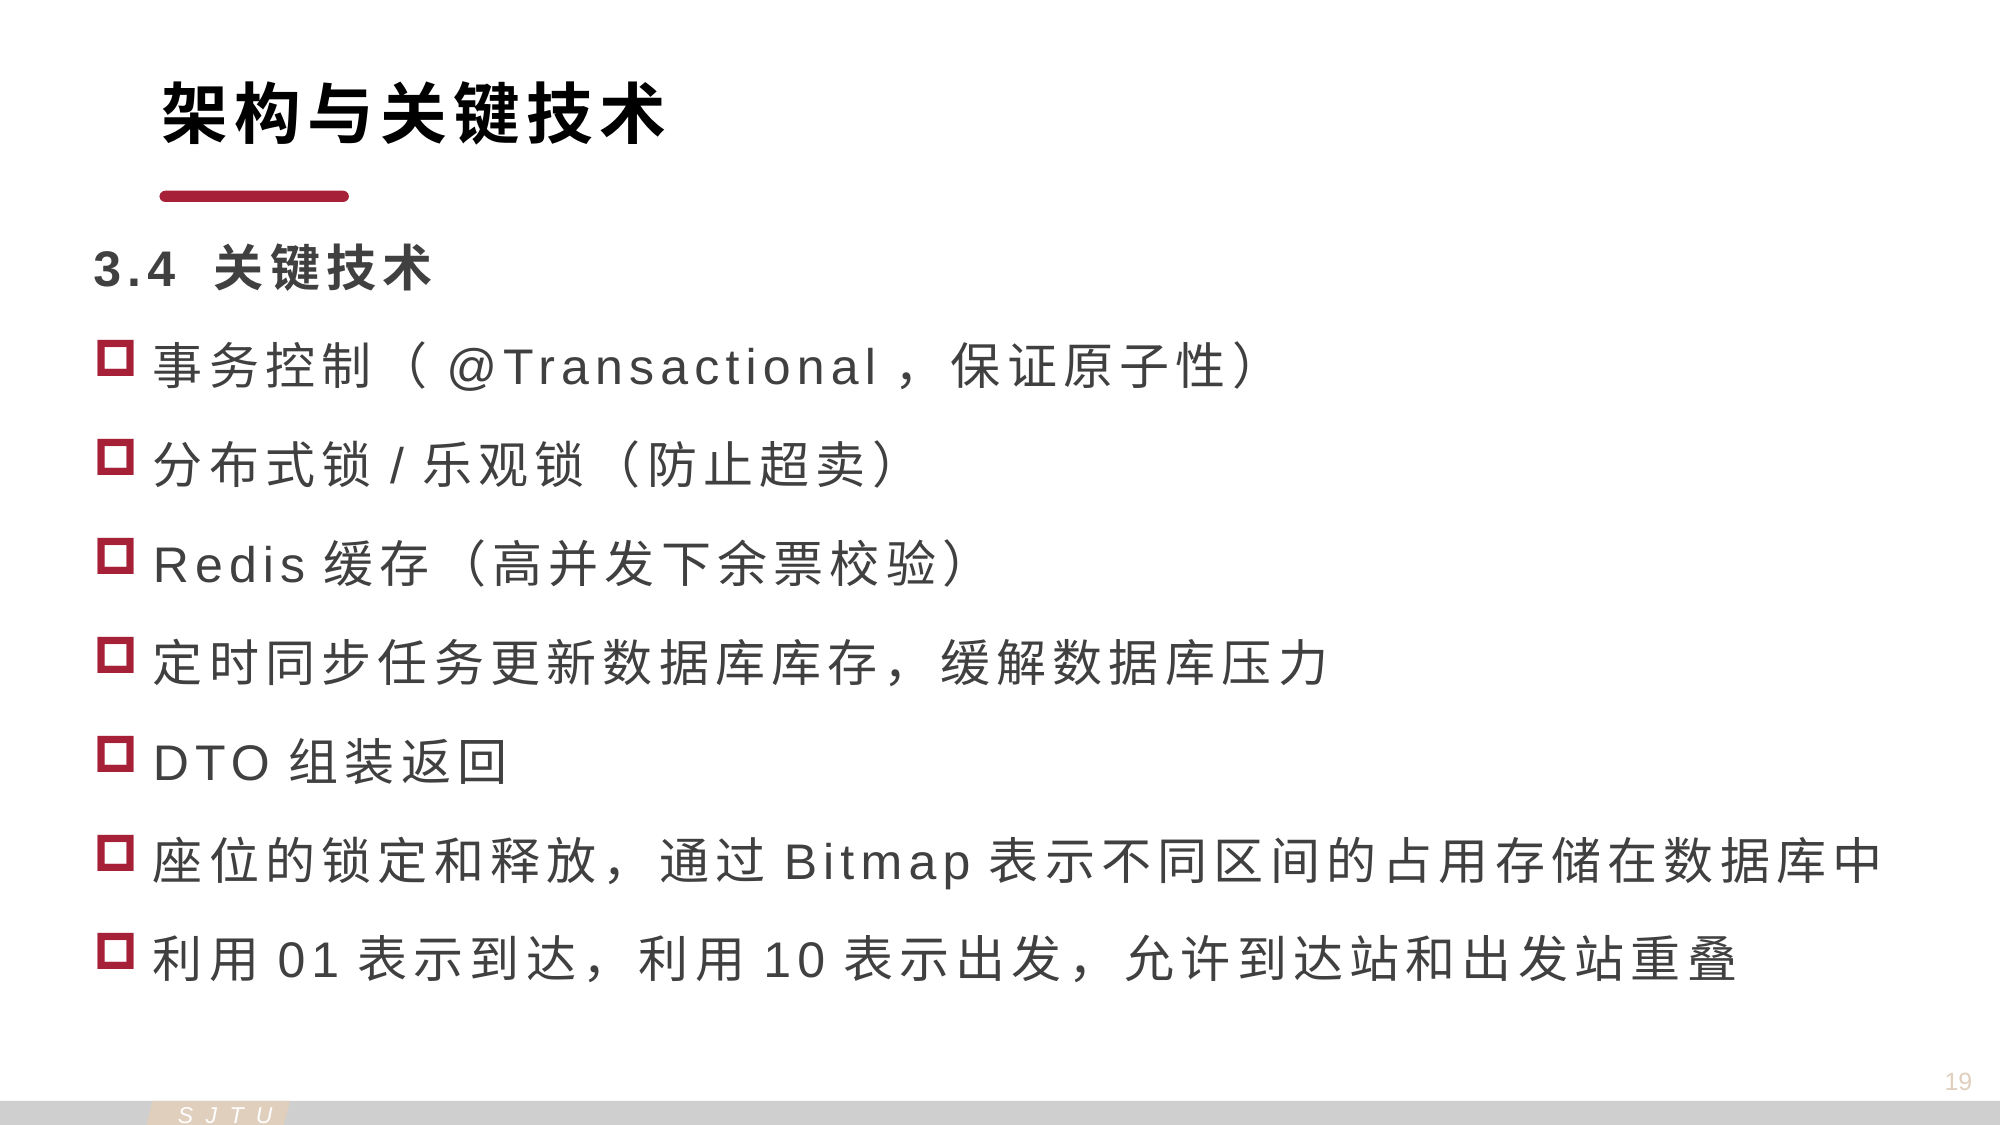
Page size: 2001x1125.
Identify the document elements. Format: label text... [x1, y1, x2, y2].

list 架构与关键技术 [146, 62, 1750, 161]
slide_number 19 [1817, 1052, 1988, 1109]
list 3.4 关键技术 事务控制（@Transactional，保证原子性） 分布式锁/乐观锁（防止超卖） Redis缓存（高并发下余票校验） 定时同步任务更新数据库库存，缓解数据库压力 DTO组装返回 座位的锁定和释放，通过Bitmap表示不同区间的占用存储在数据库中 利用01表示到达，利用10表示出发，允许到达站和出发站重叠 [78, 210, 2000, 915]
